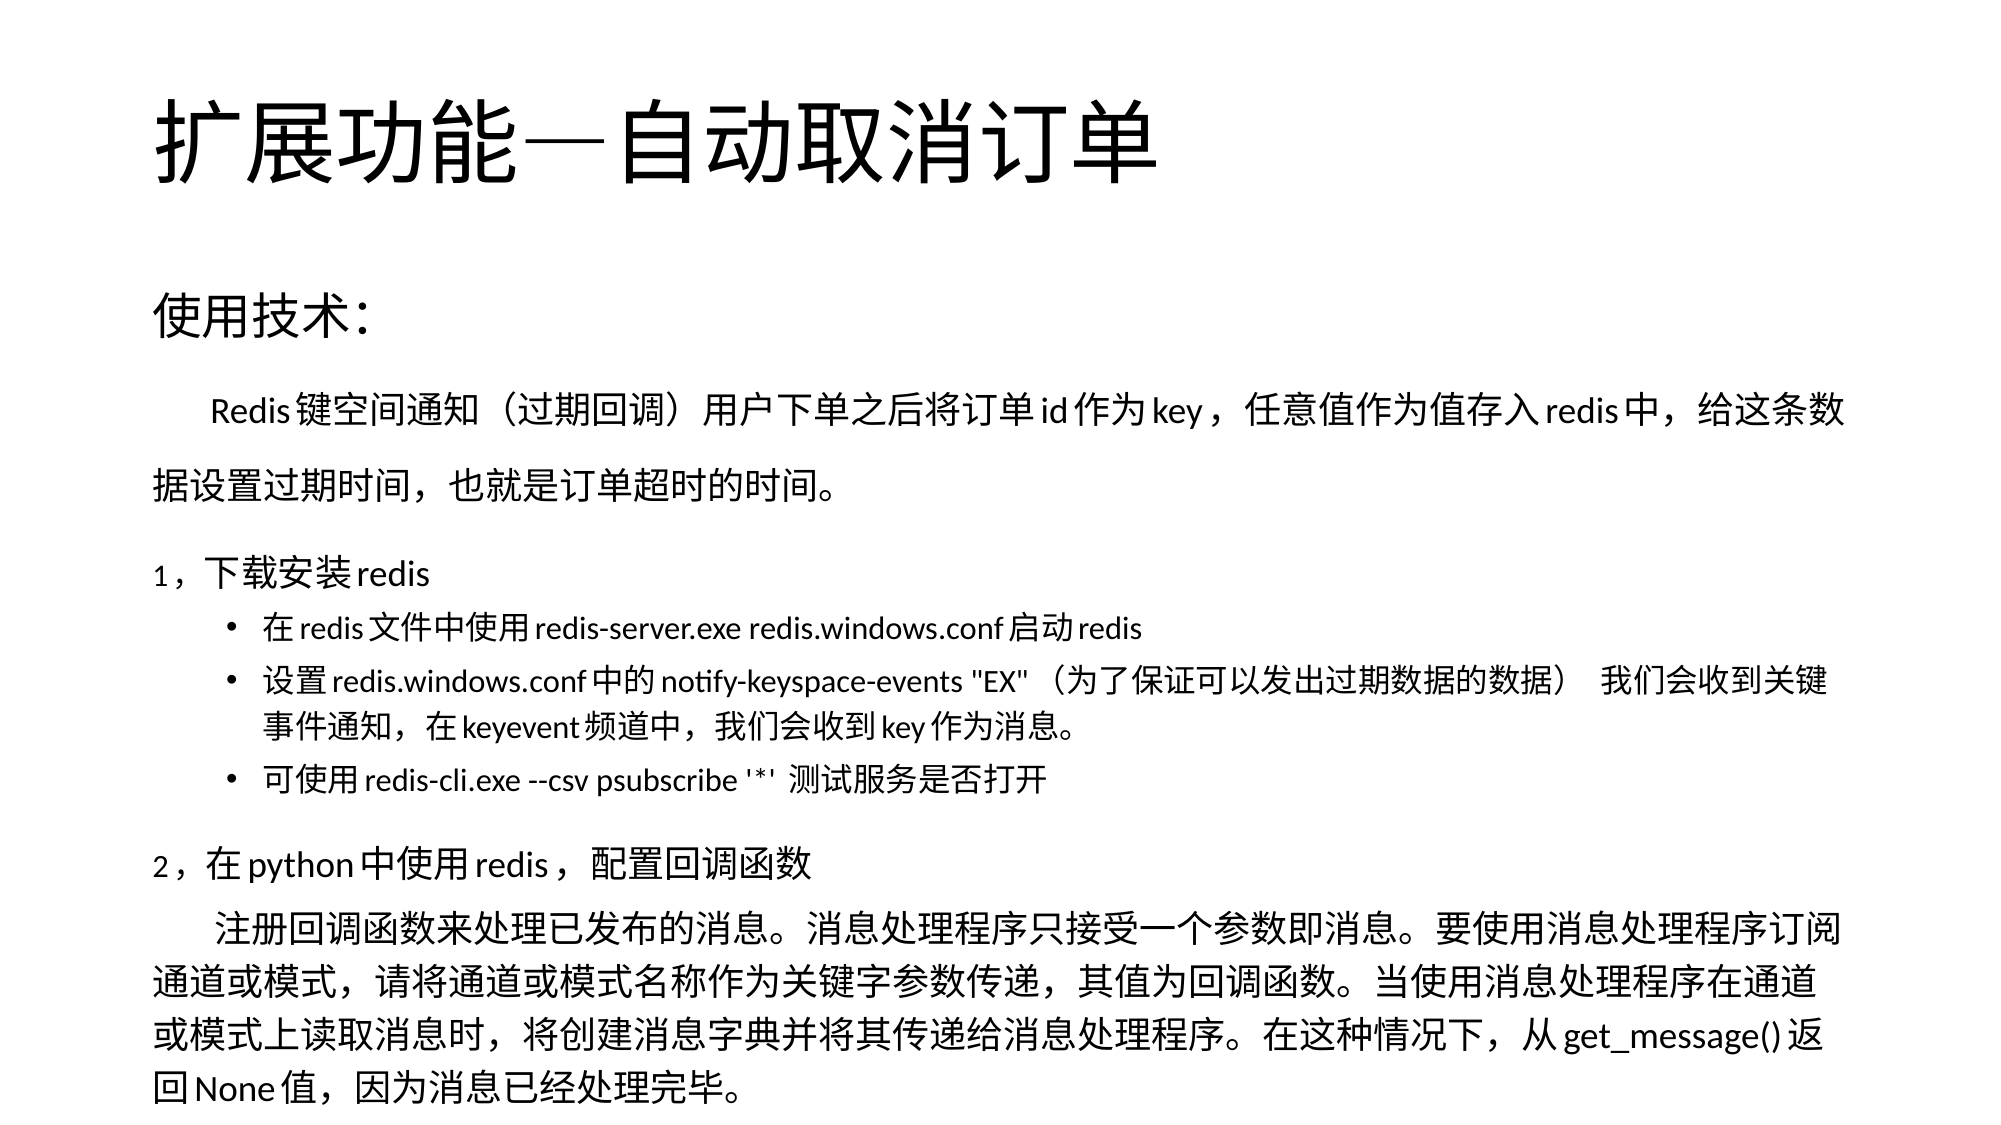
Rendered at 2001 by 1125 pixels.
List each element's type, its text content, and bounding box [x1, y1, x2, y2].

list 使用技术： Redis键空间通知（过期回调）用户下单之后将订单id作为key，任意值作为值存入redis中，给这条数据设置过期时间，也就是订单超时的时间。 1，下载安装redis 在redis文件中使用redis-server.exe redis.windows.conf启动redis 设置redis.windows.conf中的notify-keyspace-events "EX"（为了保证可以发出过期数据的数据） 我们会收到关键事件通知，在keyevent频道中，我们会收到key作为消息。 可使用redis-cli.exe --csv psubscribe '*' 测试服务是否打开 2，在python中使用redis，配置回调函数 注册回调函数来处理已发布的消息。消息处理程序只接受一个参数即消息。要使用消息处理程序订阅通道或模式，请将通道或模式名称作为关键字参数传递，其值为回调函数。当使用消息处理程序在通道或模式上读取消息时，将创建消息字典并将其传递给消息处理程序。在这种情况下，从get_message()返回None值，因为消息已经处理完毕。 [137, 235, 1863, 1125]
title 扩展功能—自动取消订单 [137, 38, 1863, 235]
